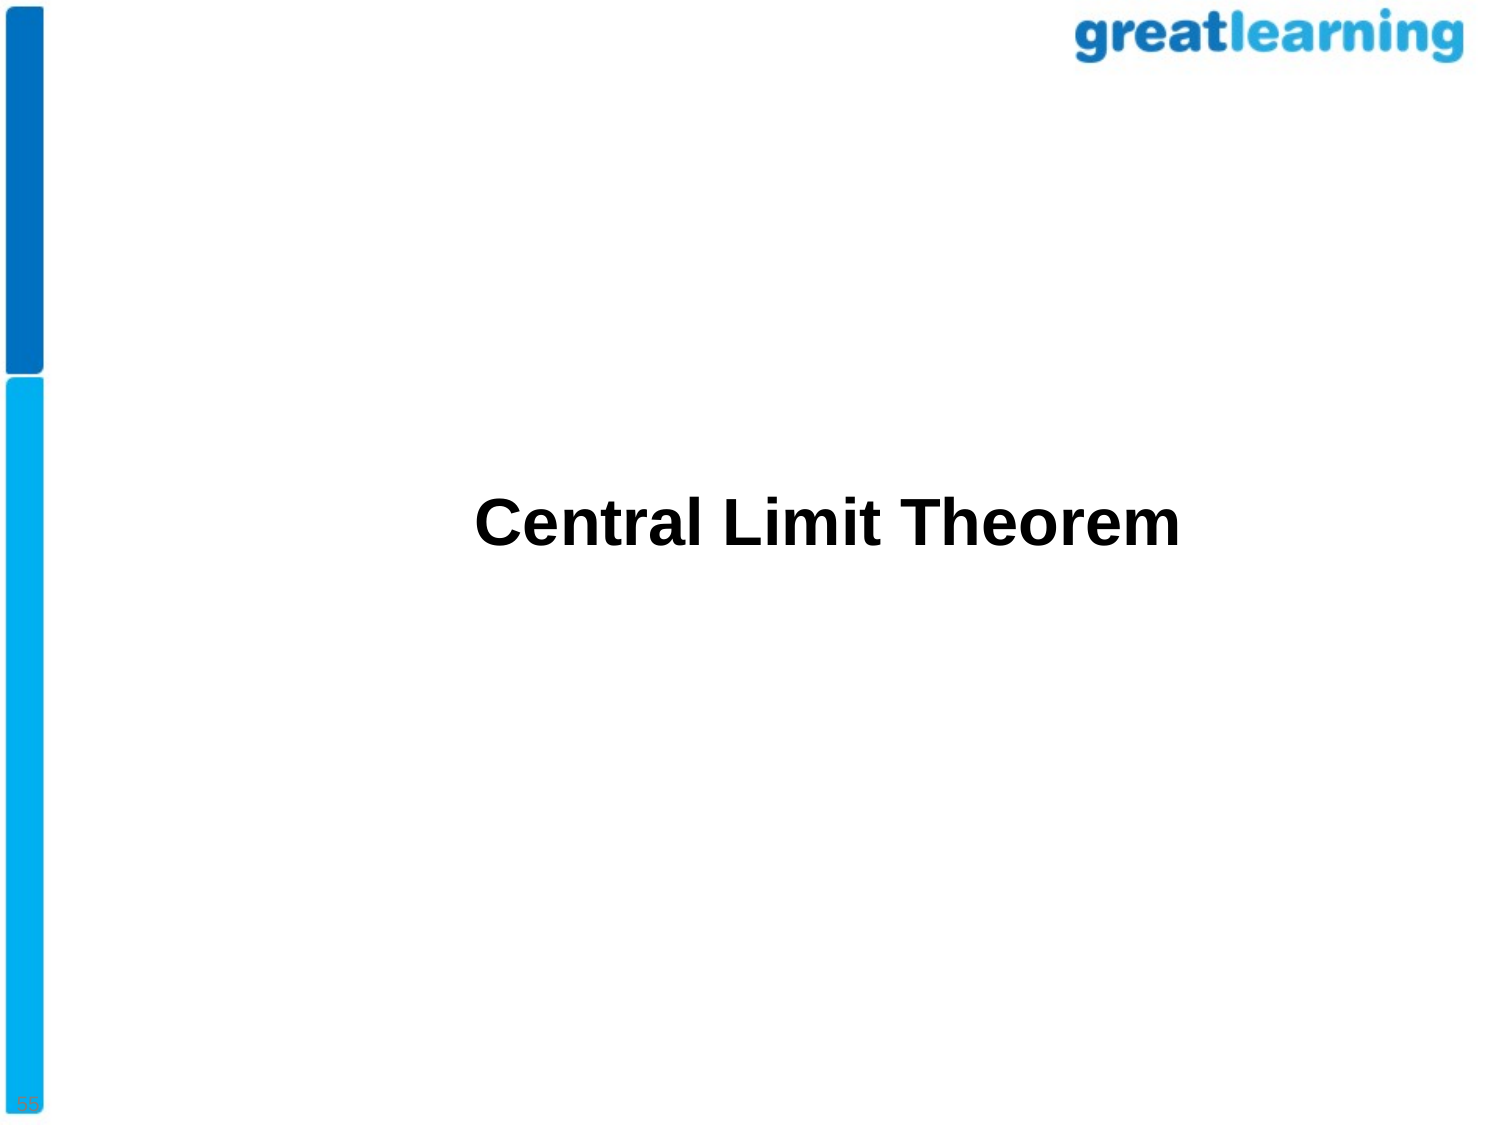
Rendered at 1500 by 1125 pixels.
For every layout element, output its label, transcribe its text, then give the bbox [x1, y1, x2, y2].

title Central Limit Theorem [459, 471, 1255, 635]
picture [0, 0, 1500, 1125]
